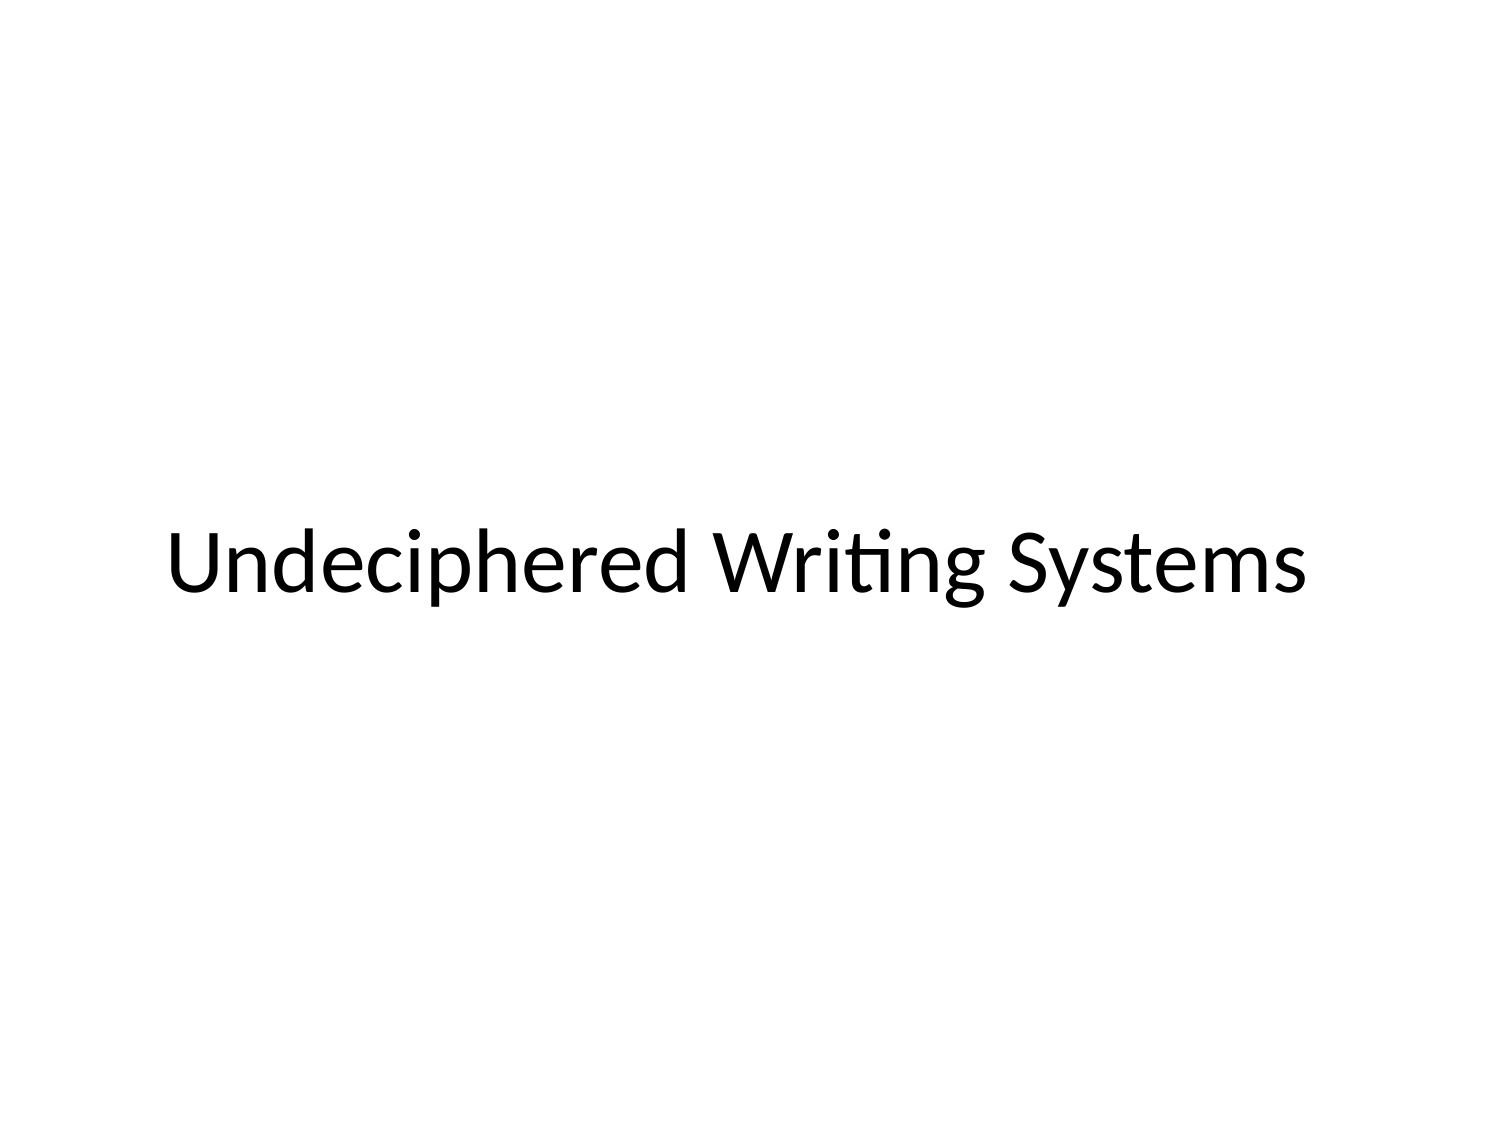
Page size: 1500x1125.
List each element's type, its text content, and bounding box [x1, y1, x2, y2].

title Undeciphered Writing Systems [62, 462, 1413, 650]
